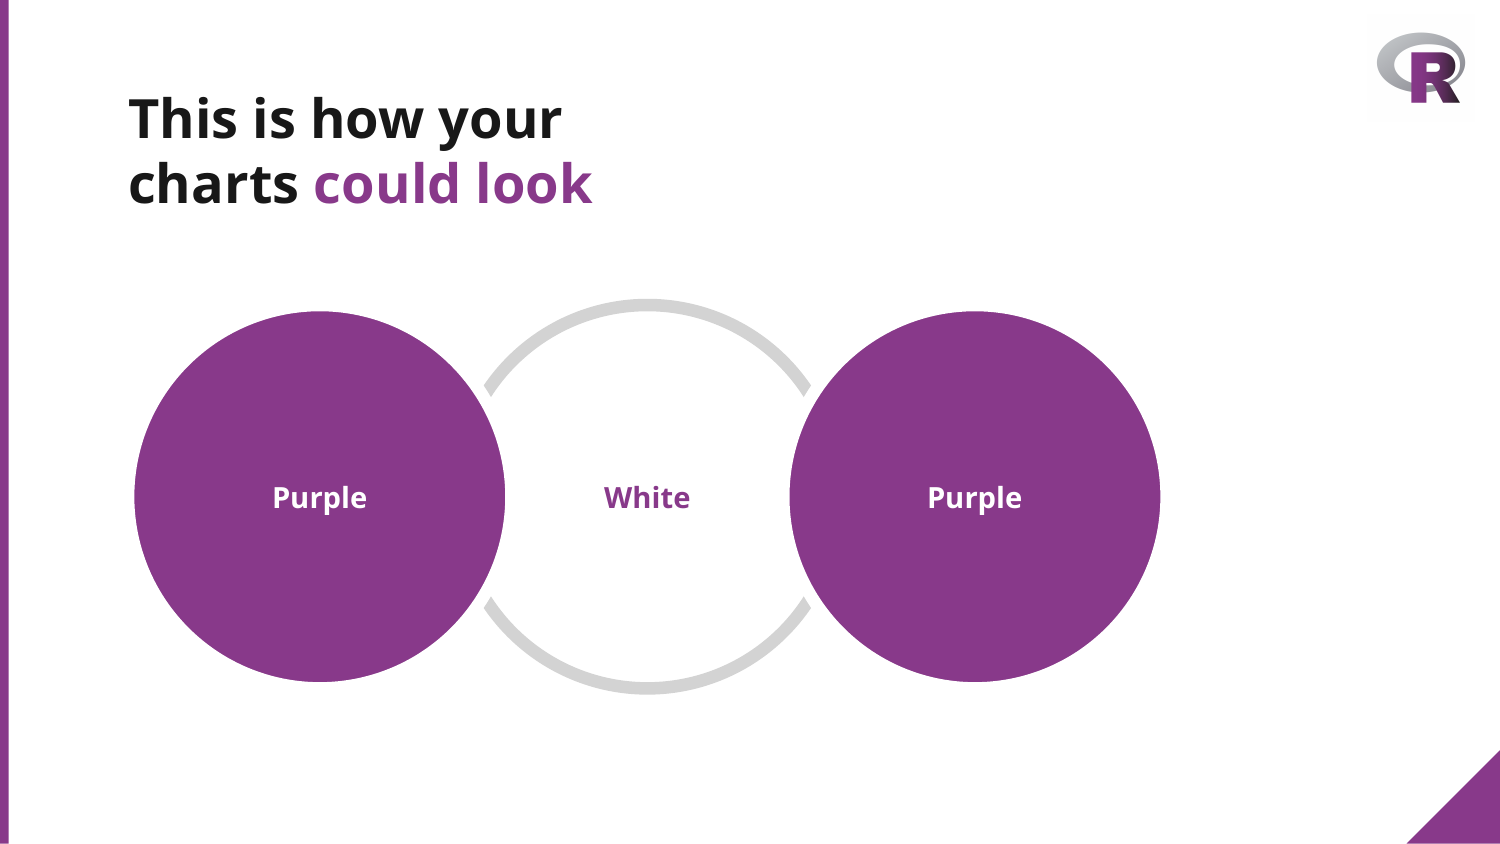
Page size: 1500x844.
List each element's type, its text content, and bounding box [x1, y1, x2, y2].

text_box White [484, 305, 811, 689]
text_box This is how your charts could look [113, 69, 643, 210]
text_box Purple [783, 305, 1167, 689]
text_box Purple [128, 305, 512, 689]
picture [1367, 14, 1475, 122]
